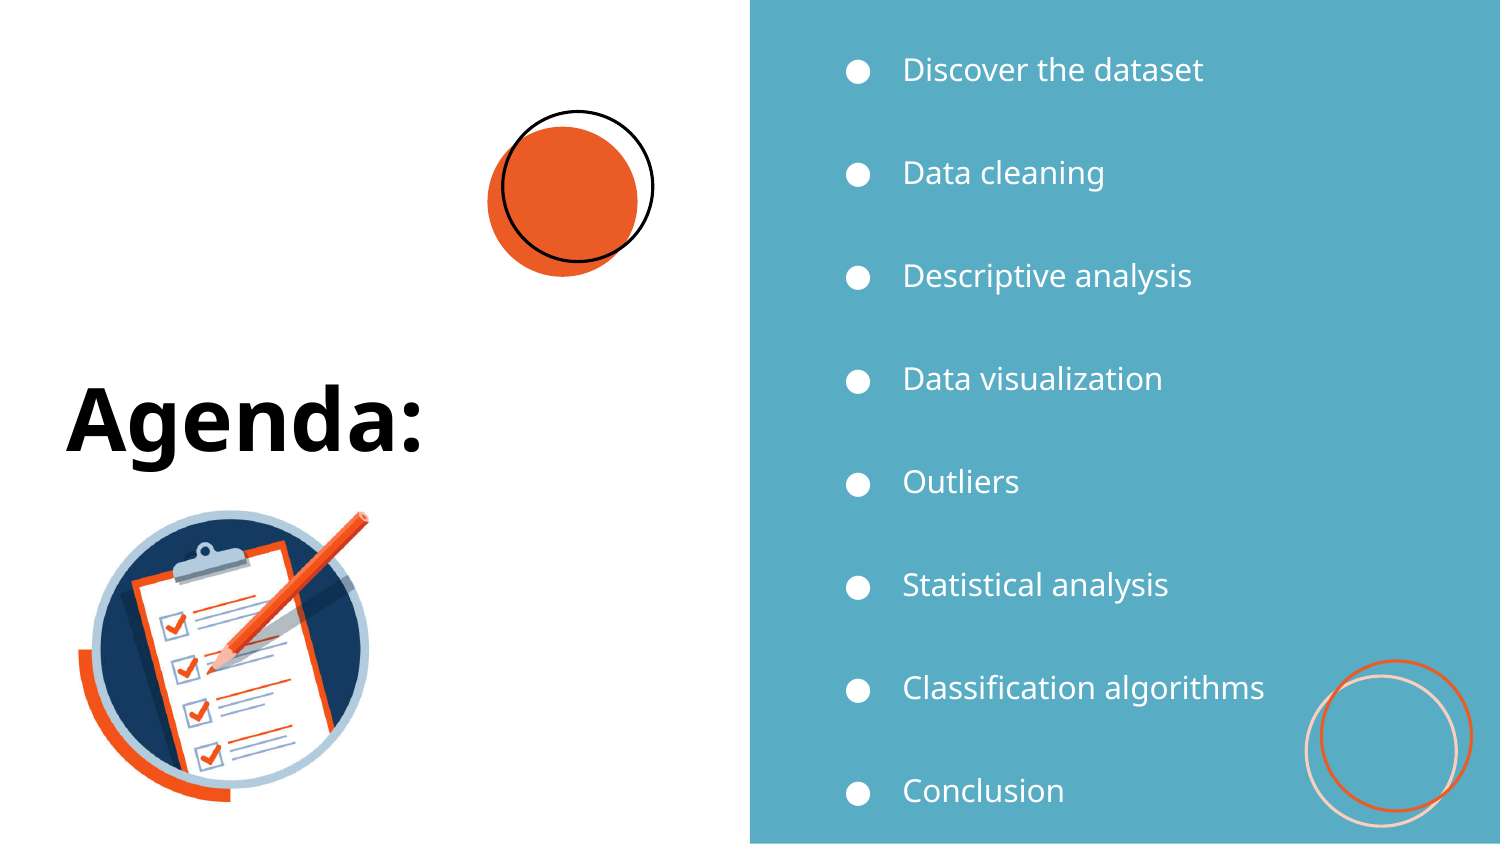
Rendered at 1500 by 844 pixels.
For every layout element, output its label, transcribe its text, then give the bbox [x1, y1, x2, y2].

list Discover the dataset Data cleaning Descriptive analysis Data visualization Outliers Statistical analysis Classification algorithms Conclusion [810, 32, 1389, 829]
title Agenda: [51, 111, 708, 484]
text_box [487, 111, 654, 278]
picture [50, 483, 396, 829]
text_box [1305, 660, 1472, 827]
